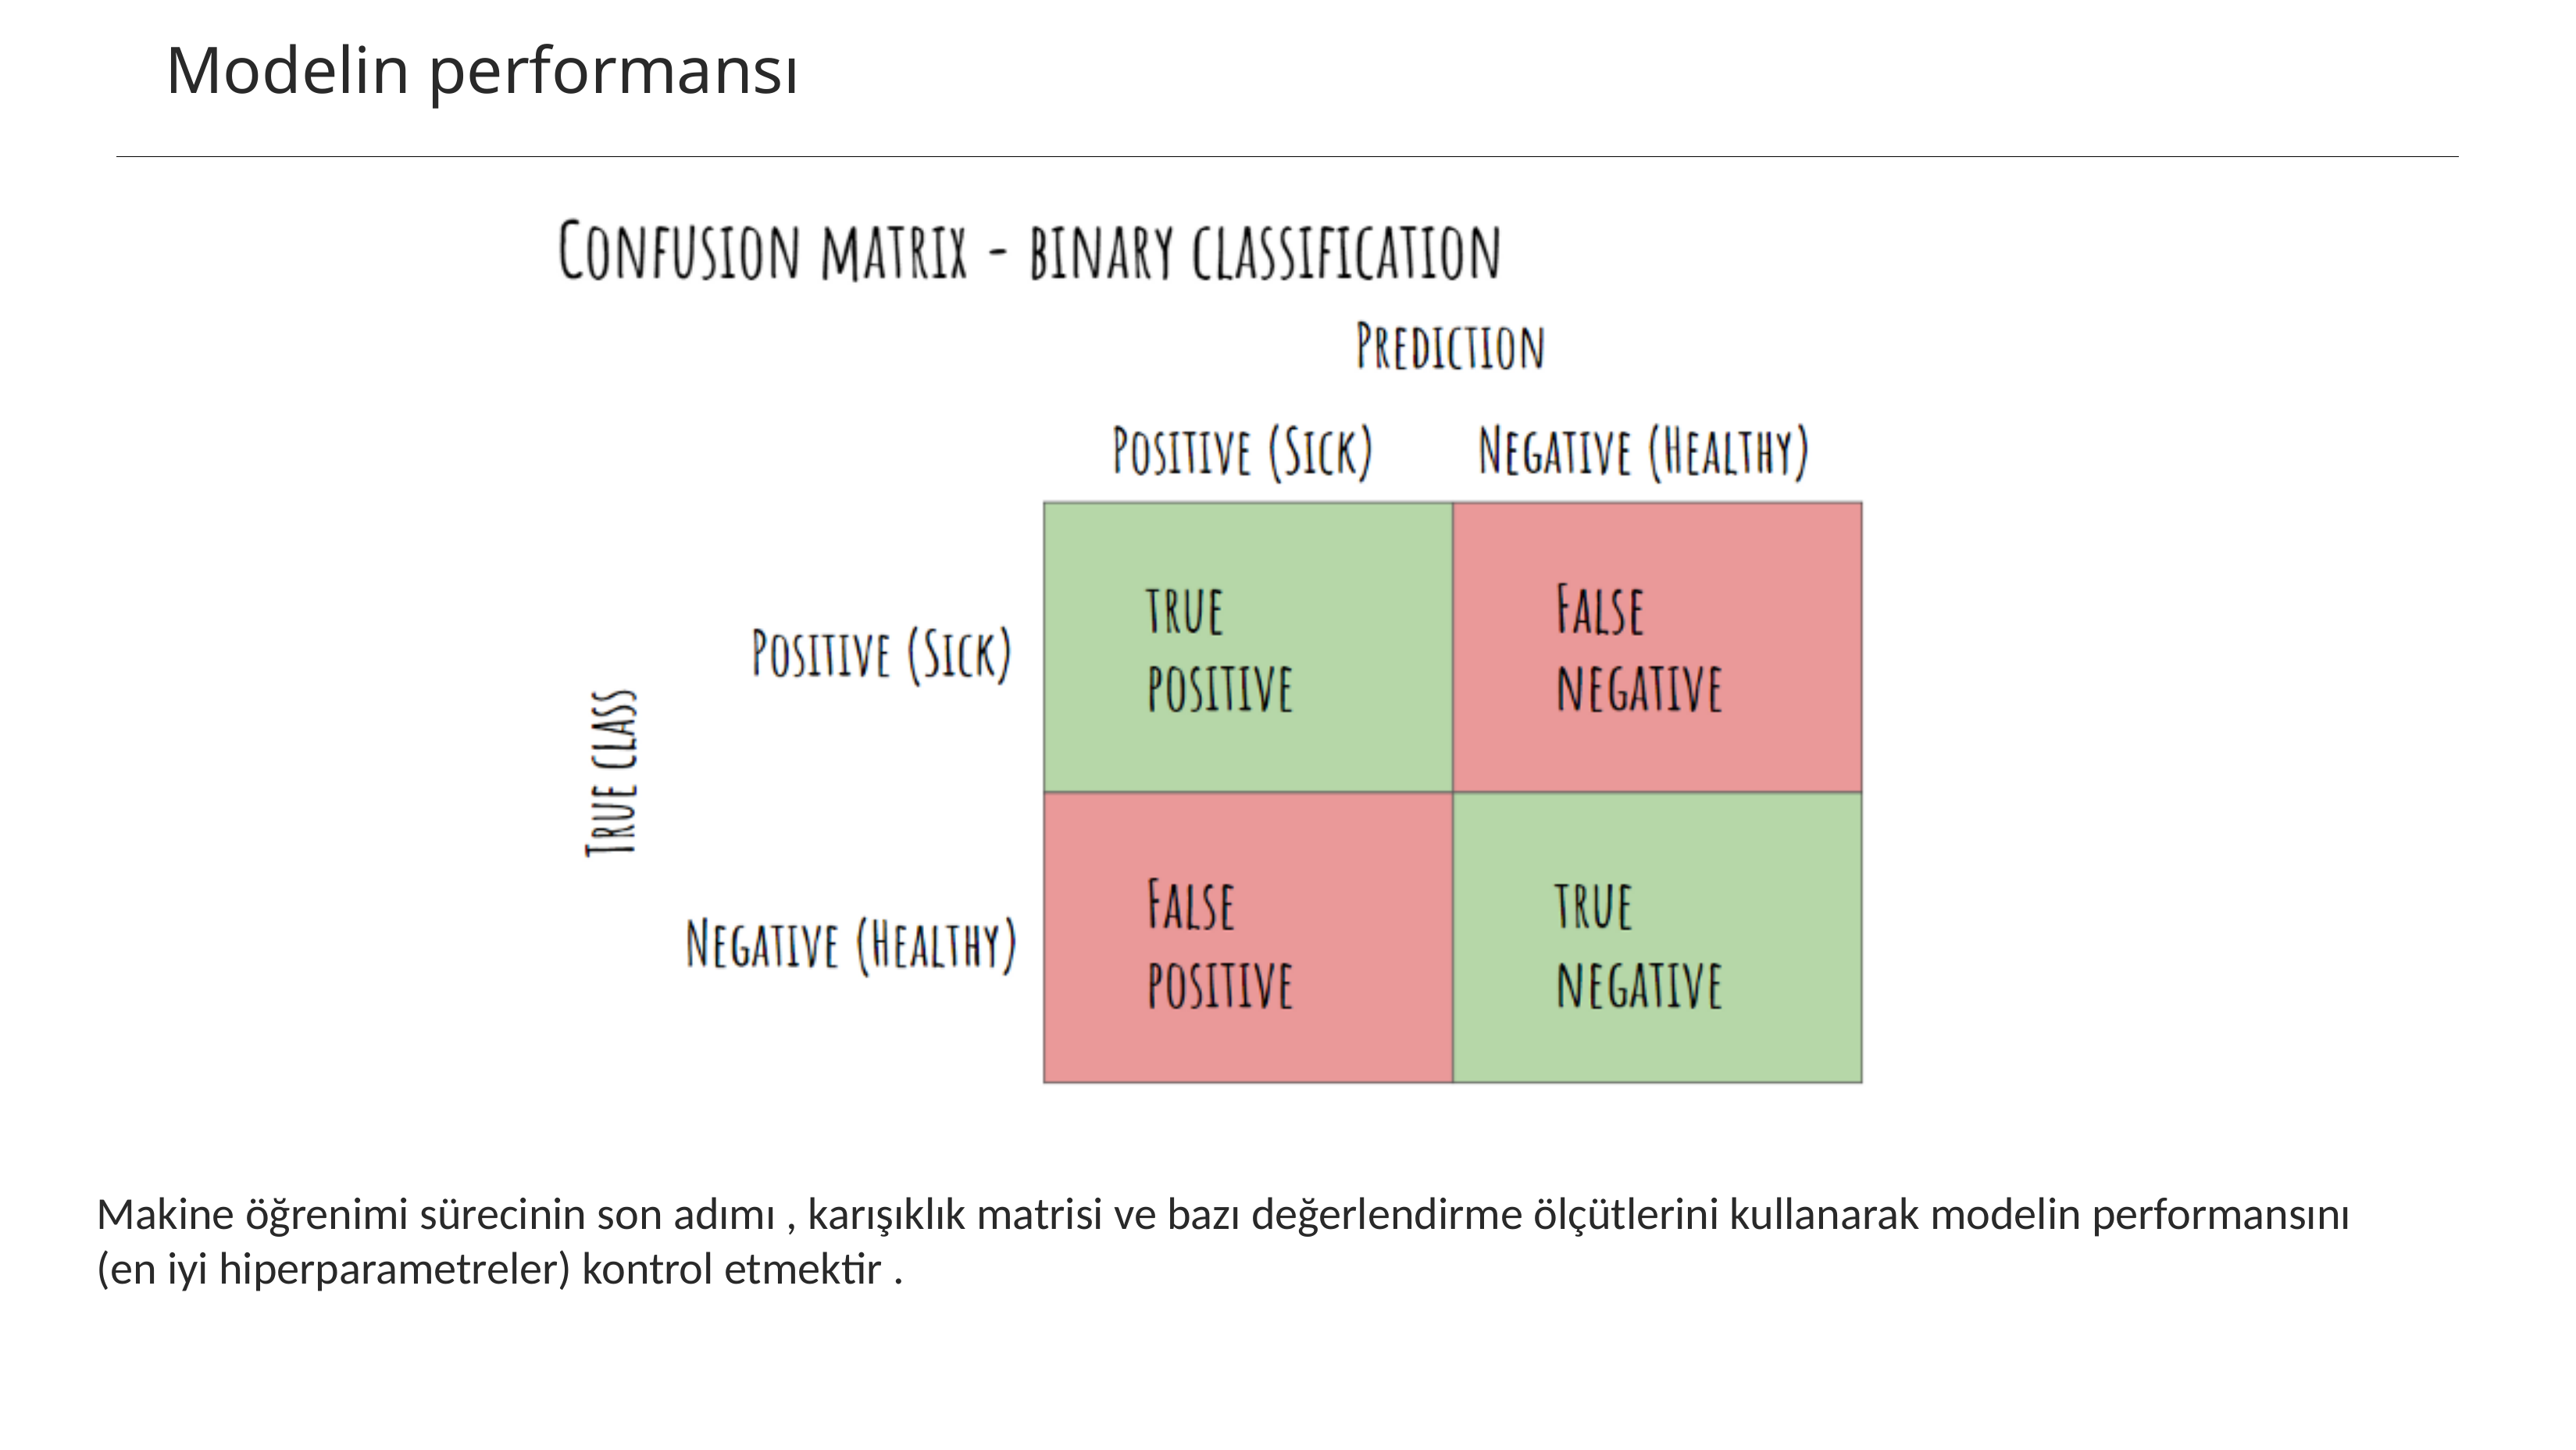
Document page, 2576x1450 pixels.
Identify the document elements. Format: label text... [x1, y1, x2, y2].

title Modelin performansı [165, 29, 1693, 185]
list Makine öğrenimi sürecinin son adımı , karışıklık matrisi ve bazı değerlendirme ölçütlerini kullanarak modelin performansını (en iyi hiperparametreler) kontrol etmektir . [96, 1184, 2401, 1350]
picture [545, 216, 1894, 1095]
